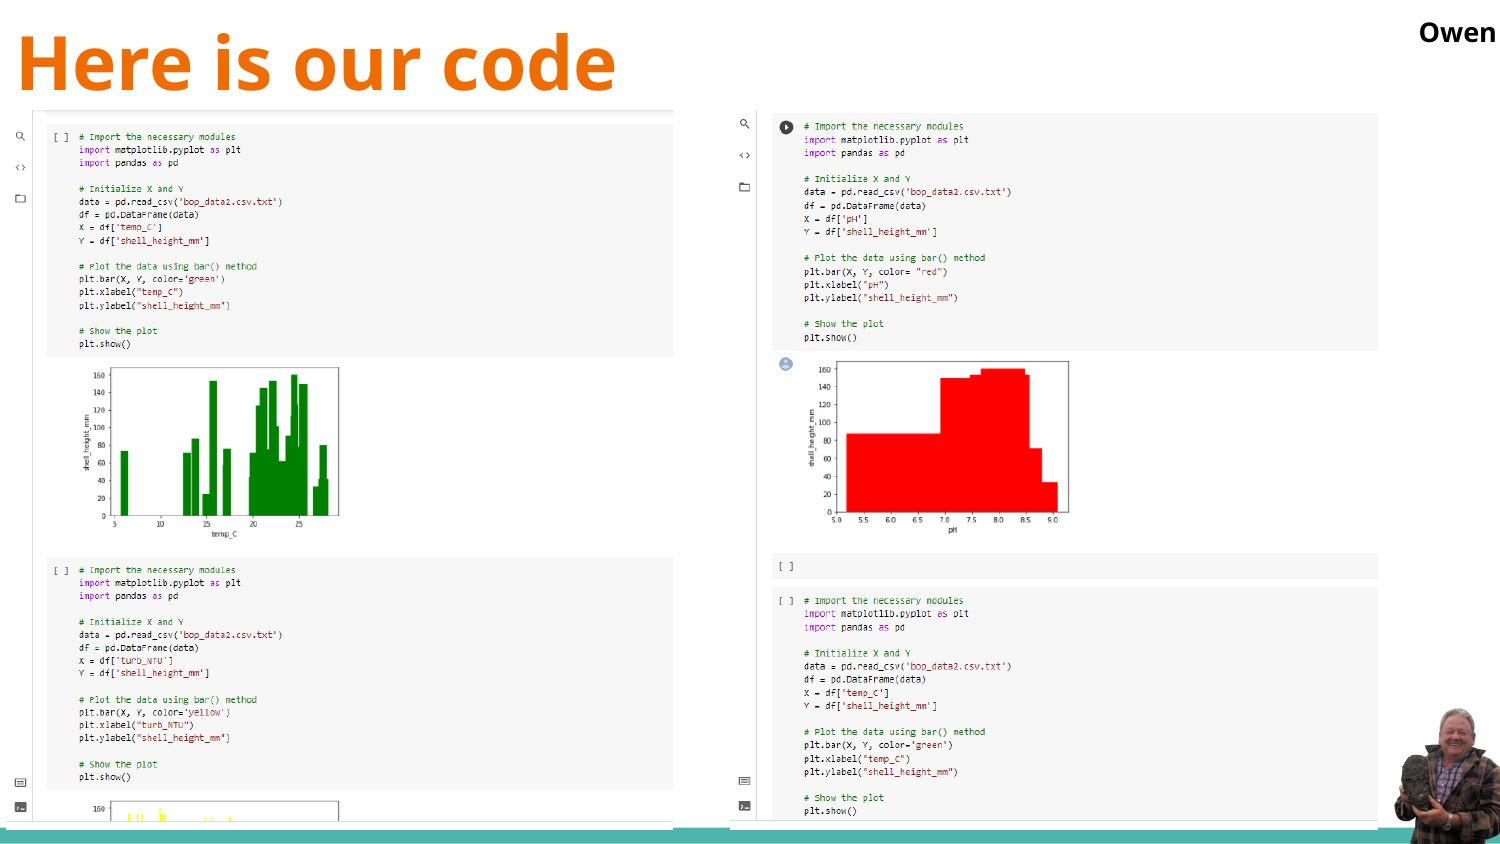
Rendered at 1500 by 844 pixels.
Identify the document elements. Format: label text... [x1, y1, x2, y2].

picture [730, 110, 1500, 844]
picture [5, 110, 673, 831]
text_box Owen [1365, 0, 1500, 63]
title Here is our code [0, 0, 1500, 130]
